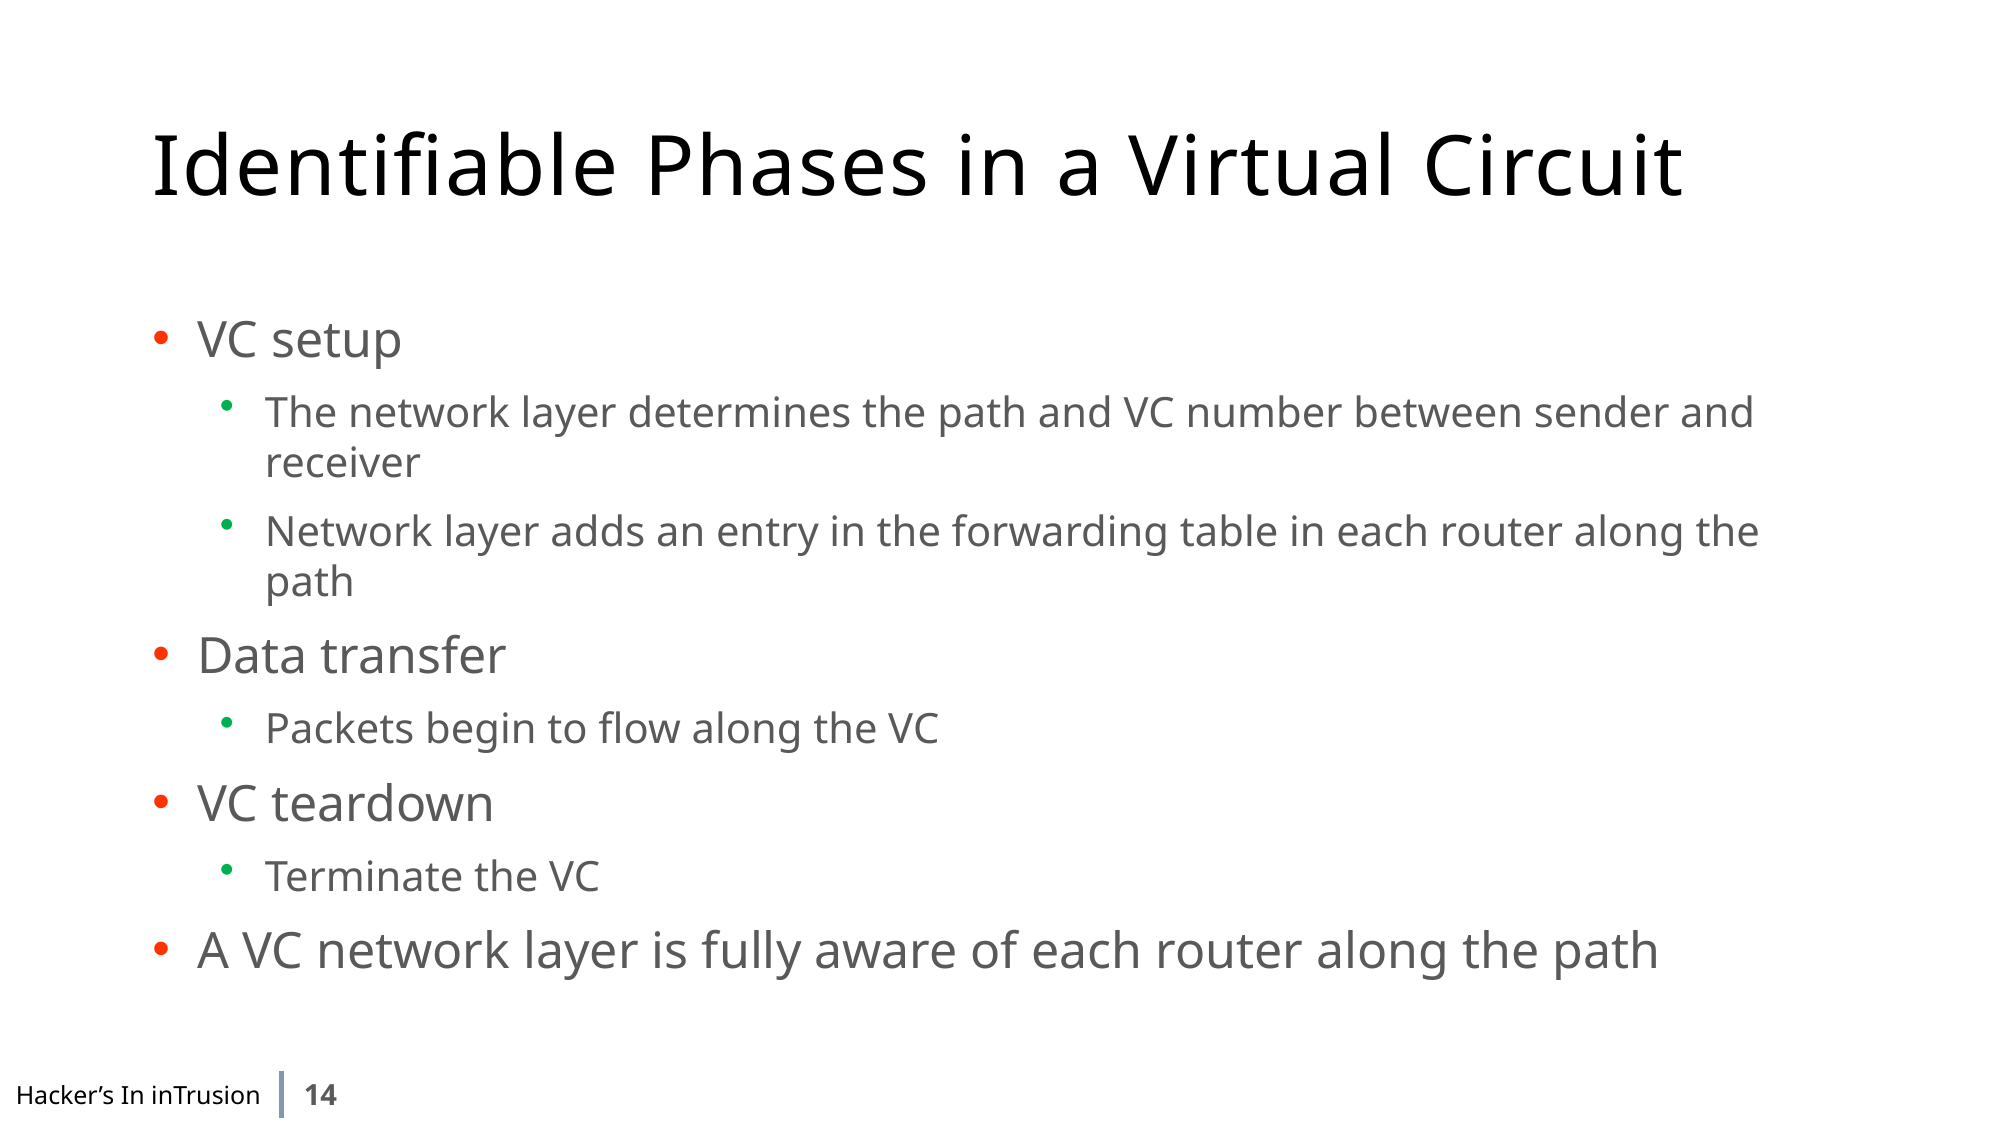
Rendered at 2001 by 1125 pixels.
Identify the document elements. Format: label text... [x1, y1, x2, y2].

list VC setup The network layer determines the path and VC number between sender and receiver Network layer adds an entry in the forwarding table in each router along the path Data transfer Packets begin to flow along the VC VC teardown Terminate the VC A VC network layer is fully aware of each router along the path [137, 299, 1863, 1061]
title Identifiable Phases in a Virtual Circuit [137, 59, 1863, 278]
